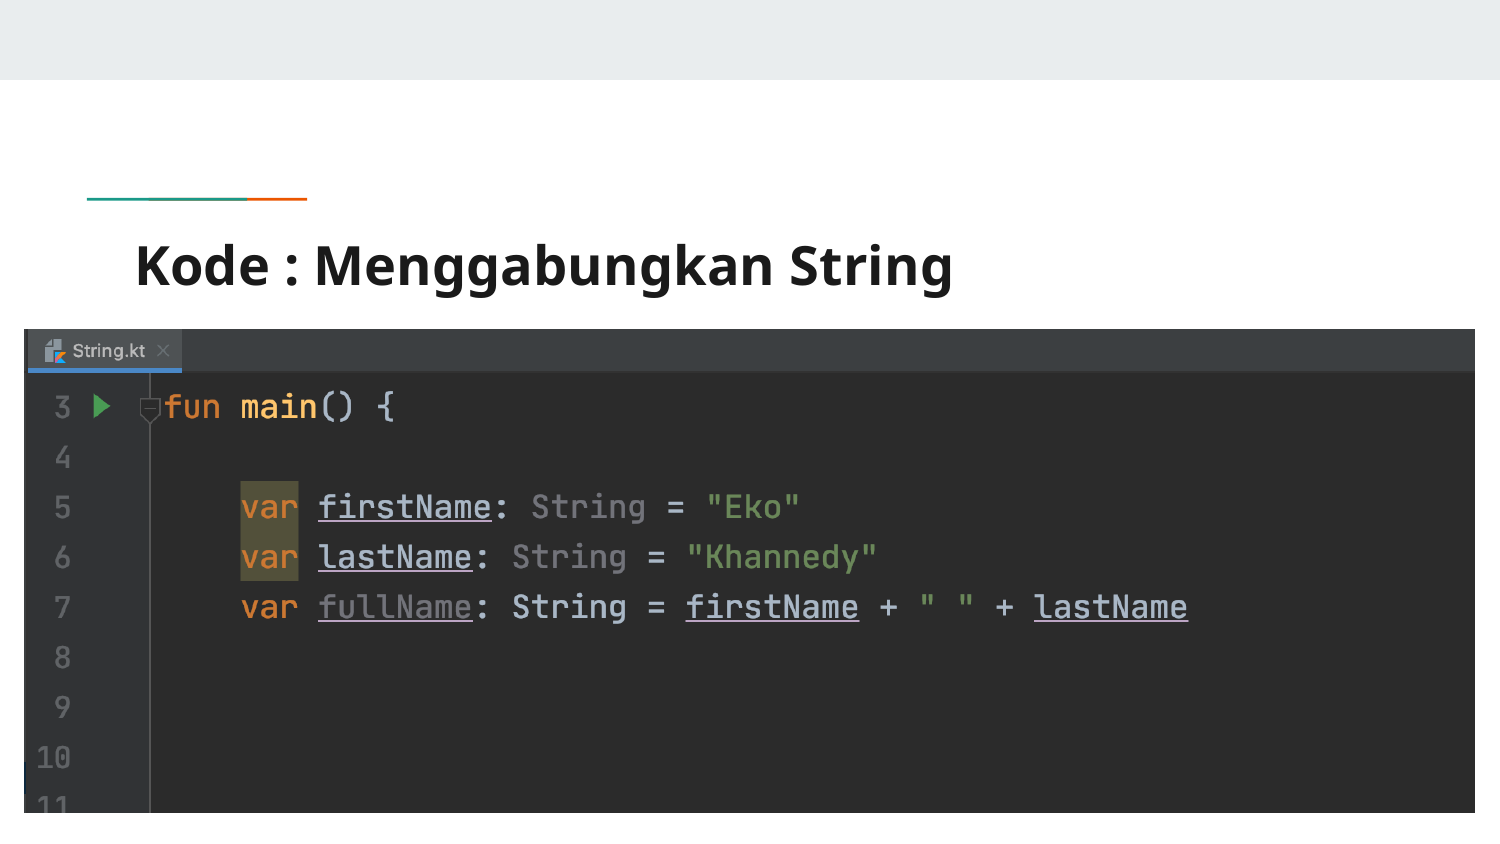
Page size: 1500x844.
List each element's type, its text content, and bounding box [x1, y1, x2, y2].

picture [24, 328, 1476, 813]
title Kode : Menggabungkan String [119, 216, 1381, 305]
